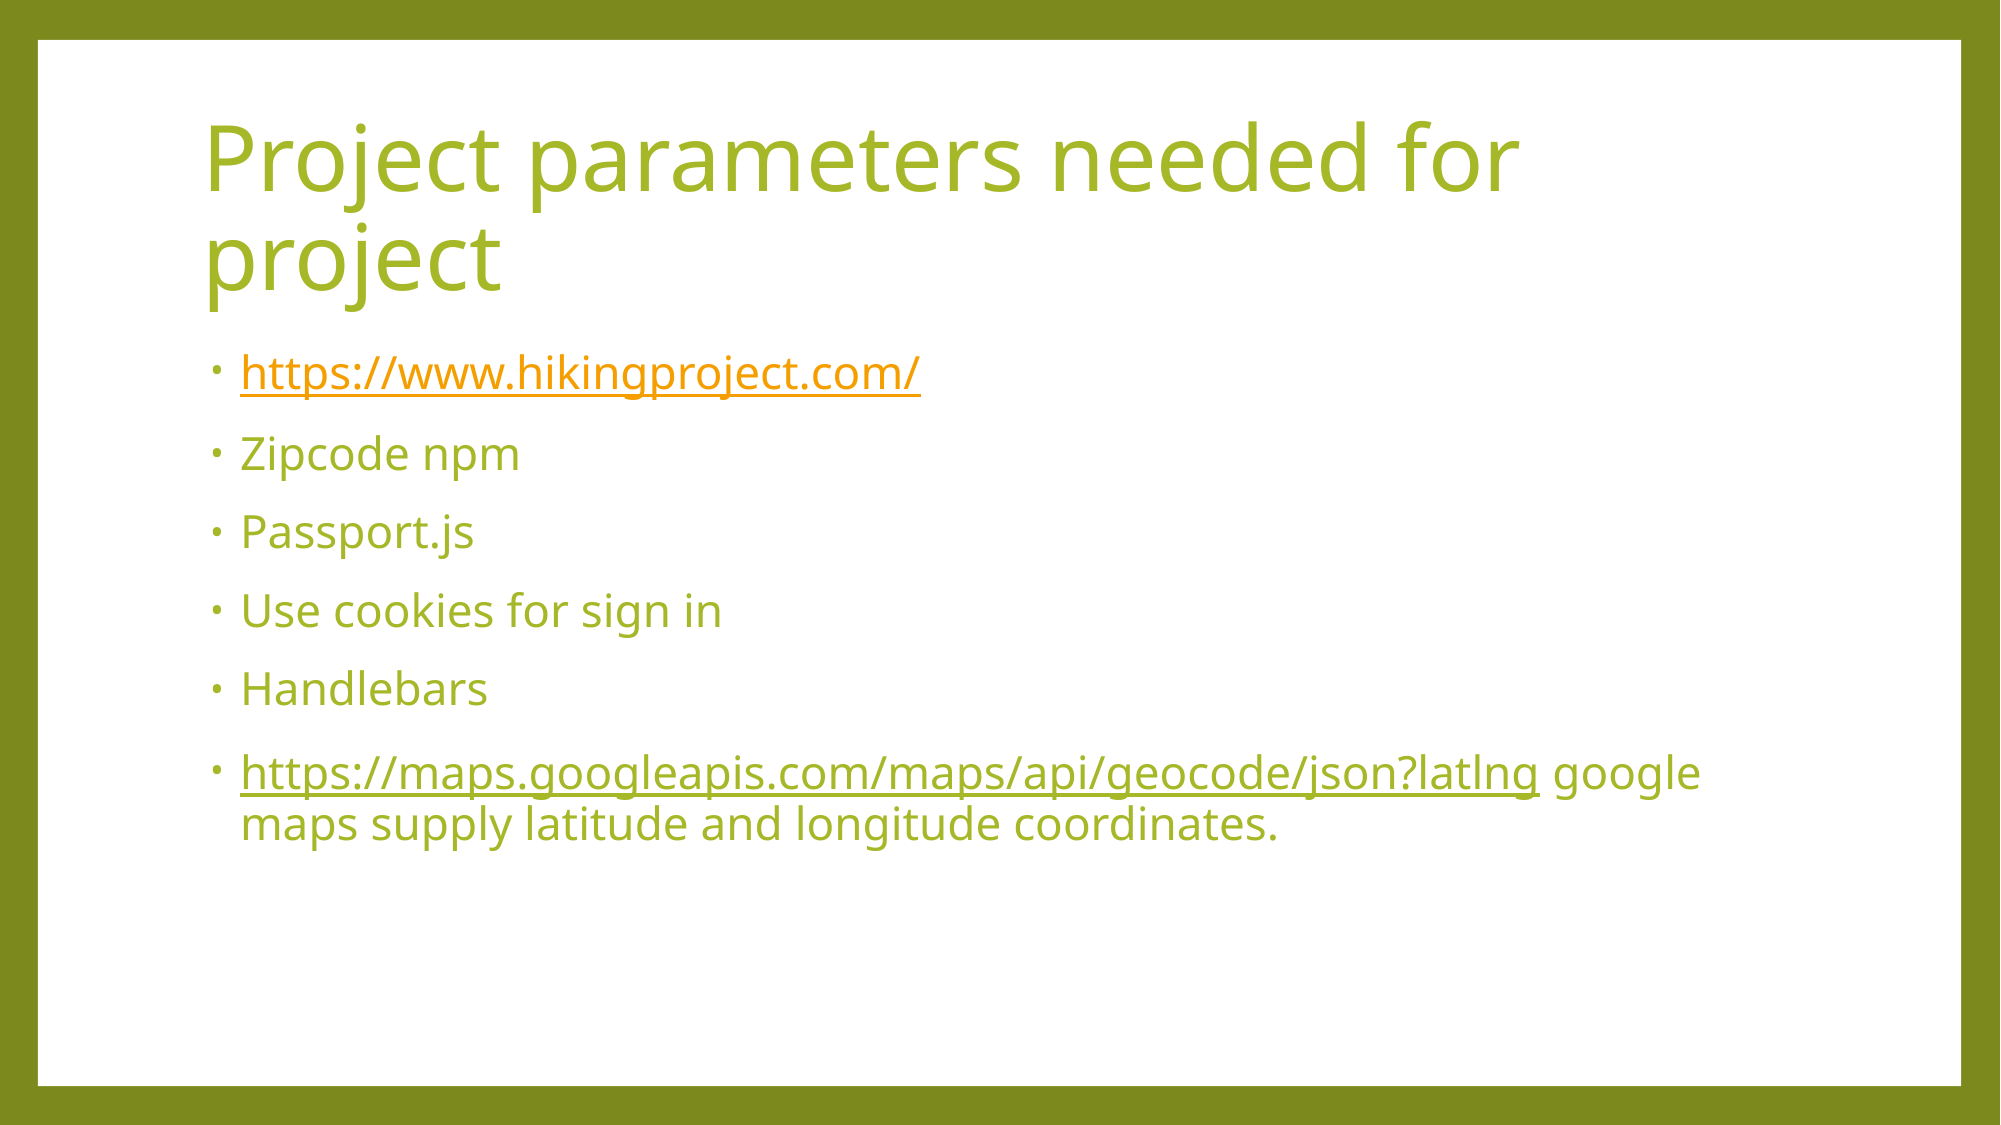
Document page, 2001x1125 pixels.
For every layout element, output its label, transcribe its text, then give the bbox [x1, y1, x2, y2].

list https://www.hikingproject.com/ Zipcode npm Passport.js Use cookies for sign in Handlebars https://maps.googleapis.com/maps/api/geocode/json?latlng google maps supply latitude and longitude coordinates. [187, 337, 1808, 1000]
title Project parameters needed for project [187, 99, 1808, 323]
